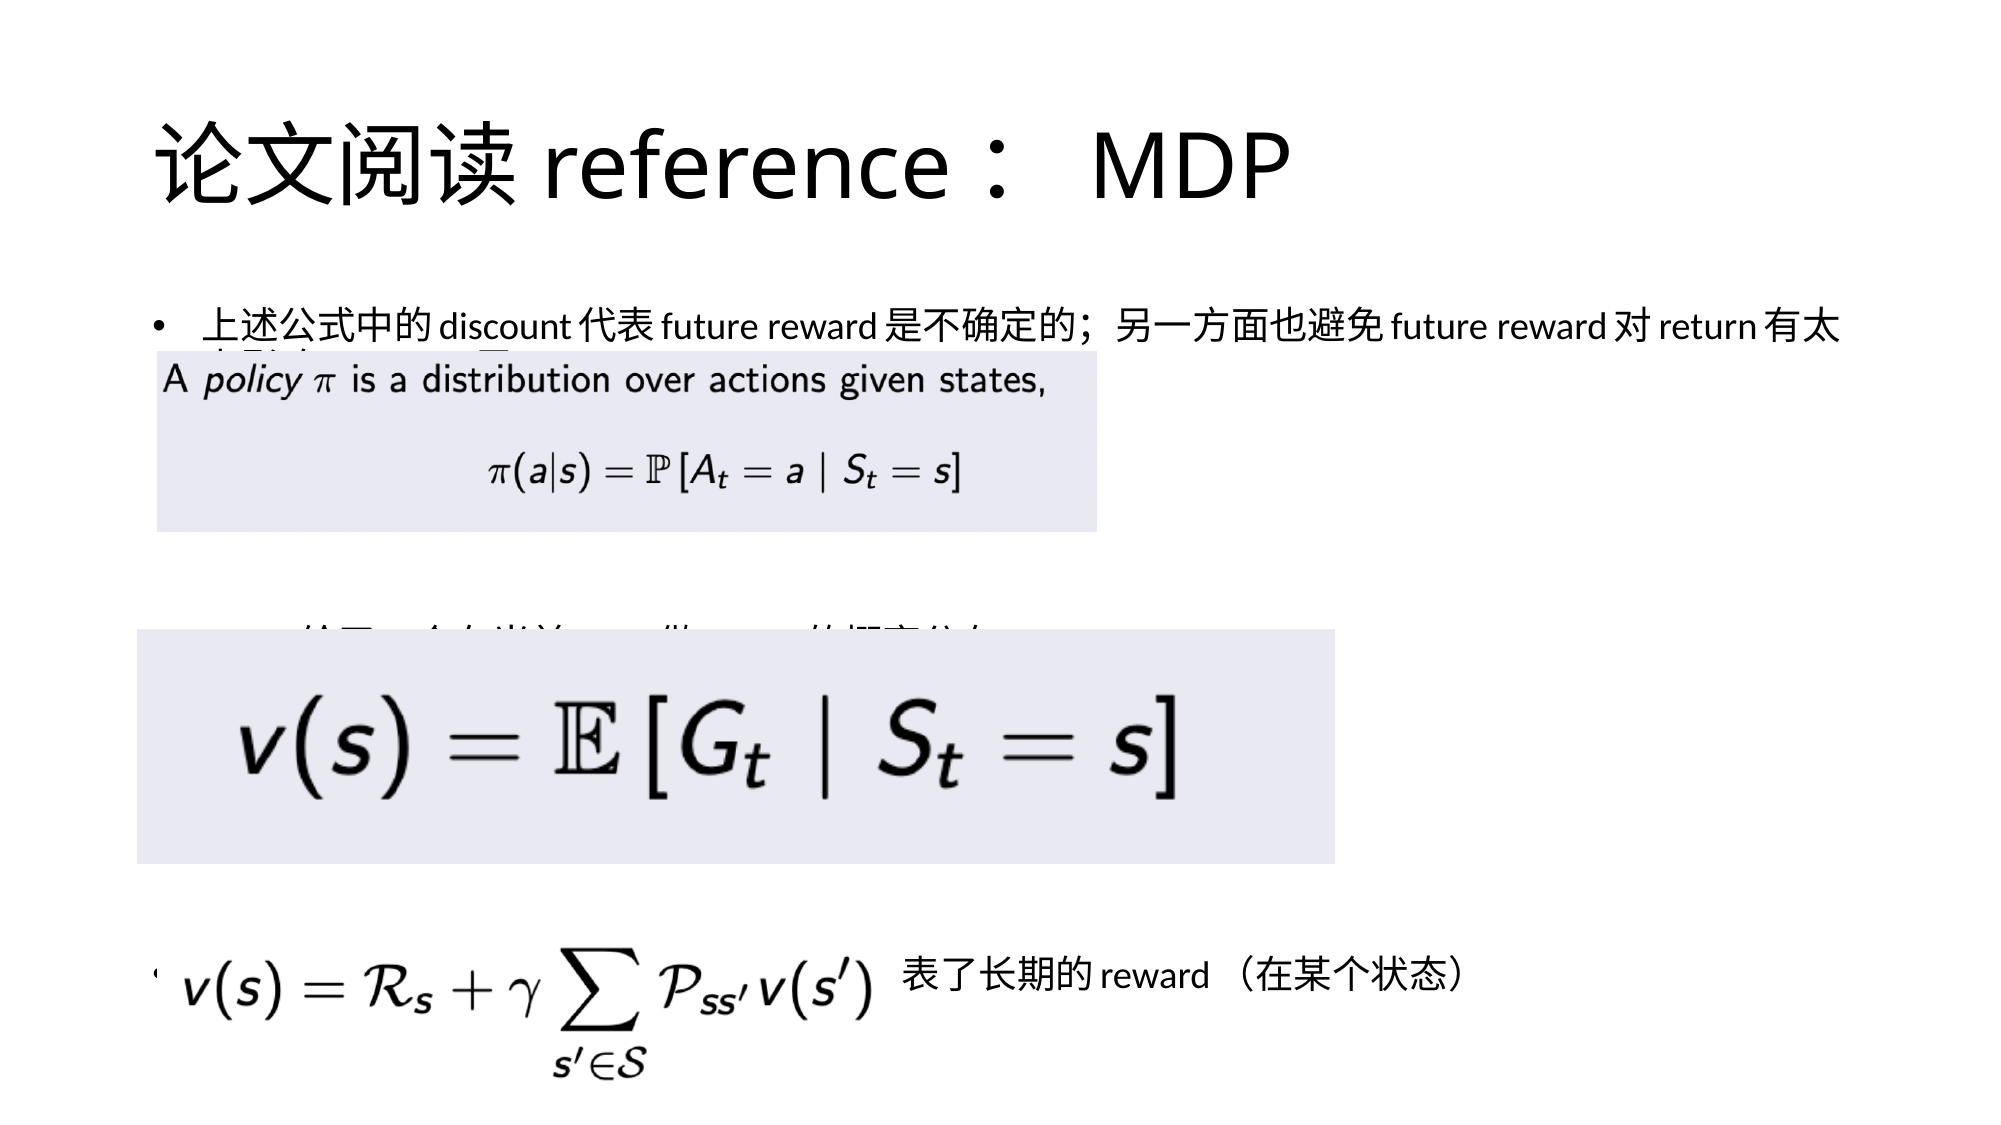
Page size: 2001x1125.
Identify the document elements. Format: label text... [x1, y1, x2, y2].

text_box 论文阅读reference：MDP [137, 59, 1863, 278]
picture [137, 629, 1335, 864]
list 上述公式中的discount代表future reward是不确定的；另一方面也避免future reward对return有太大影响(discount属于[0,1]) policy给了一个在当前state做action的概率分布 state value function是我们比较关注的，代表了长期的reward（在某个状态） [137, 299, 1863, 1014]
picture [157, 930, 901, 1105]
picture [157, 351, 1097, 533]
